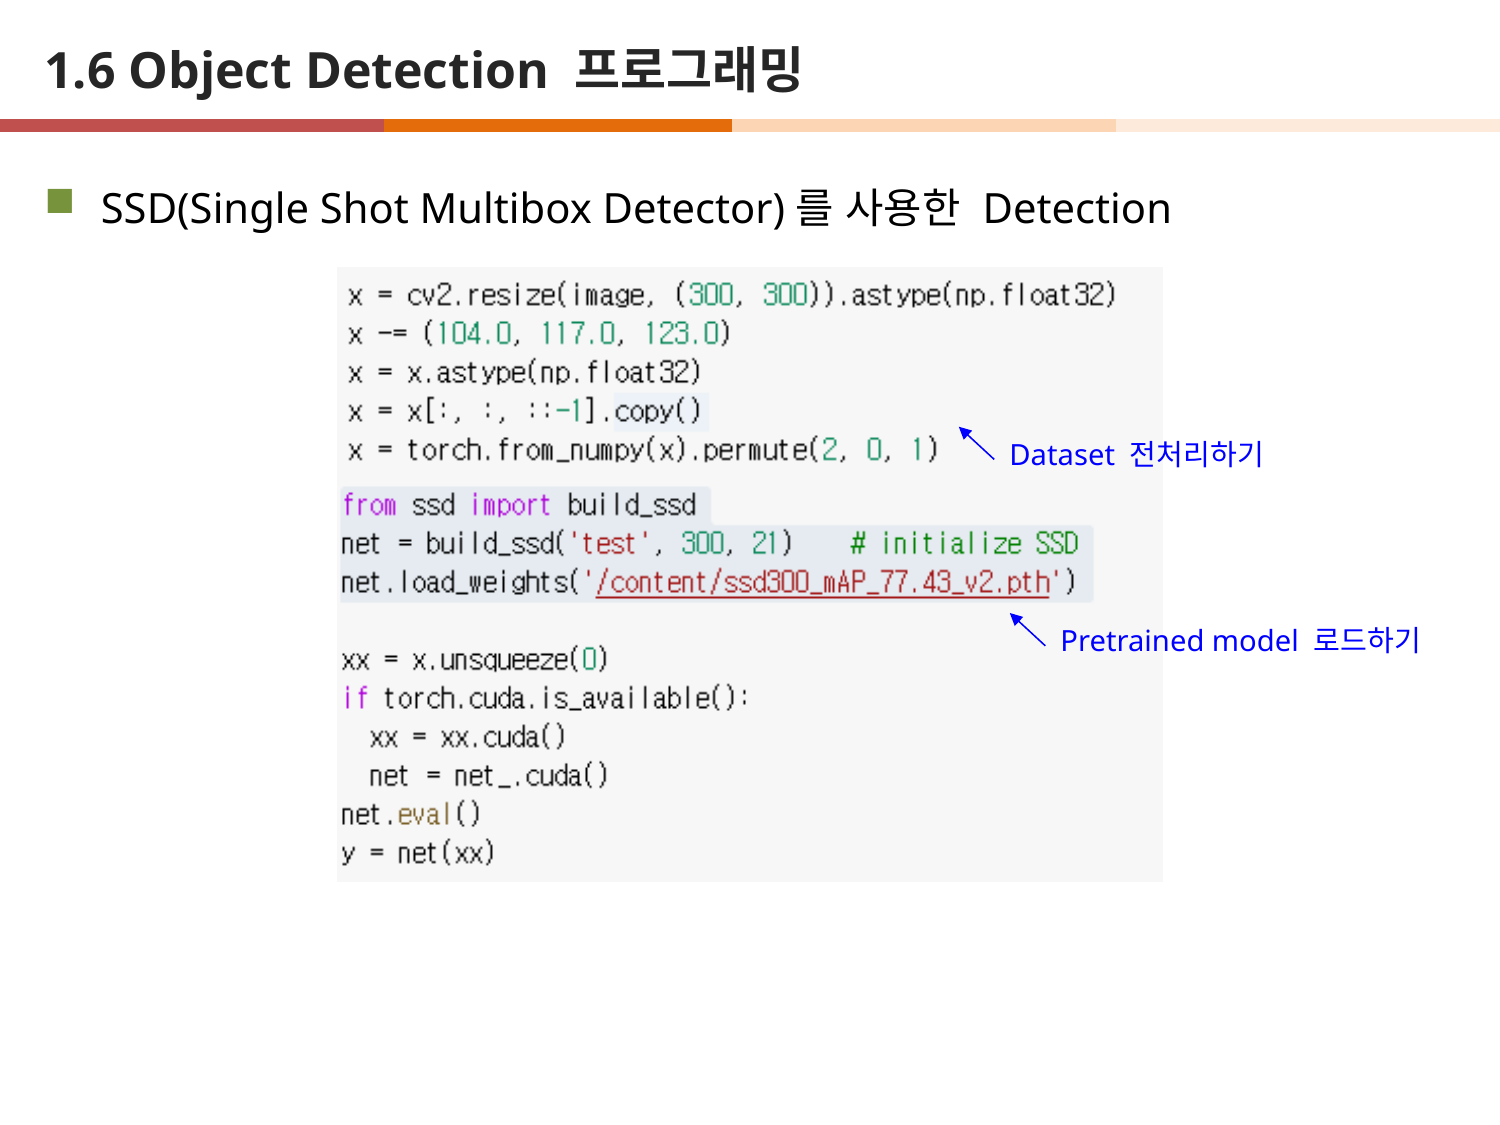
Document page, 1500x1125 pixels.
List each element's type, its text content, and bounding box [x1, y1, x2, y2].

title 1.6 Object Detection 프로그래밍 [29, 23, 1270, 114]
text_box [336, 266, 1163, 882]
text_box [958, 426, 995, 460]
text_box Dataset 전처리하기 [1168, 420, 1396, 487]
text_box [1009, 612, 1046, 647]
list SSD(Single Shot Multibox Detector)를 사용한 Detection [29, 148, 1471, 1083]
text_box Pretrained model 로드하기 [1168, 607, 1447, 673]
